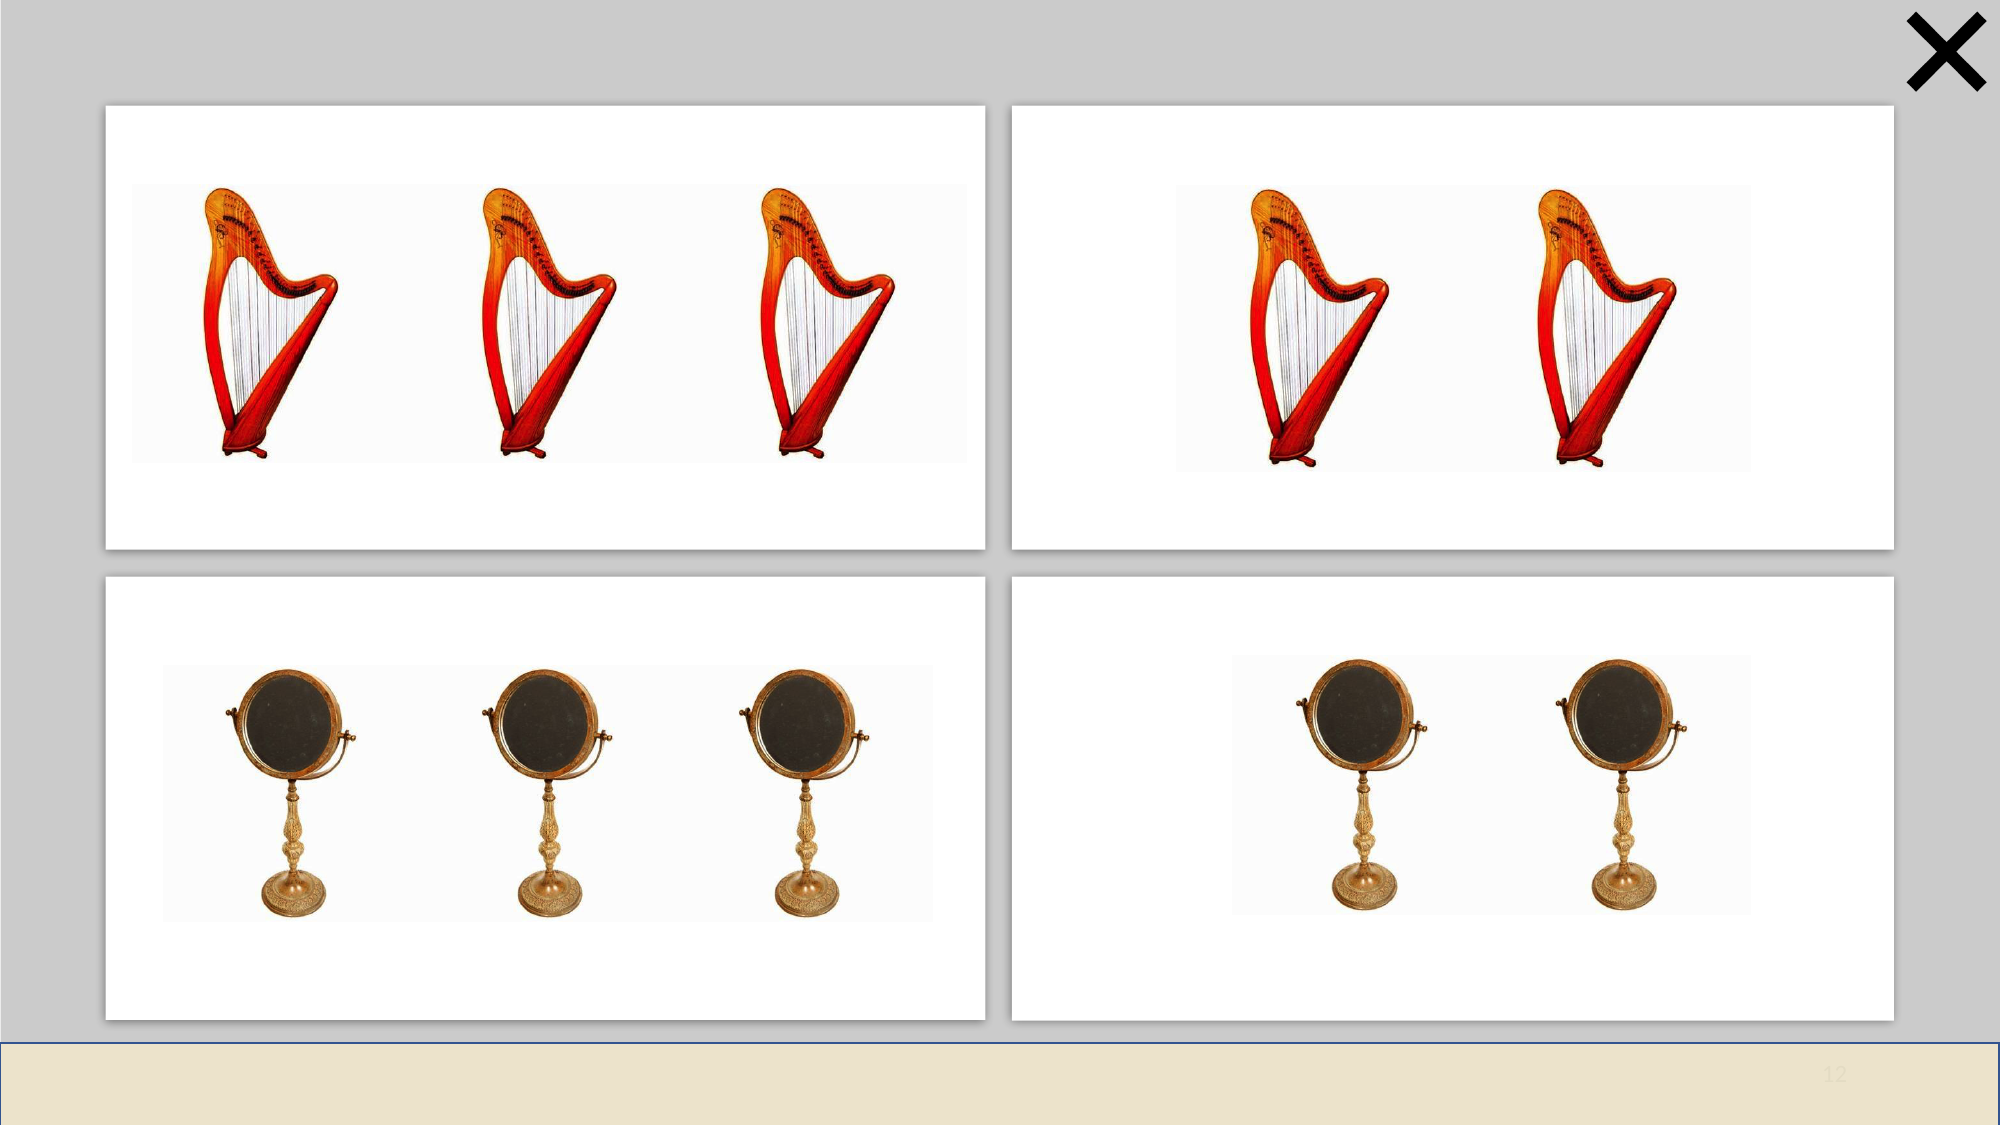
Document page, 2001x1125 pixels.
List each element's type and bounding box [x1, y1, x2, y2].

picture [1892, 0, 2000, 106]
picture [1232, 655, 1751, 915]
text_box [1011, 104, 1895, 551]
text_box [104, 576, 986, 1021]
text_box [104, 104, 986, 551]
picture [132, 184, 967, 463]
text_box [0, 0, 2000, 1042]
text_box [0, 1042, 2000, 1125]
text_box [1011, 576, 1895, 1022]
picture [1176, 185, 1751, 473]
picture [163, 665, 934, 923]
